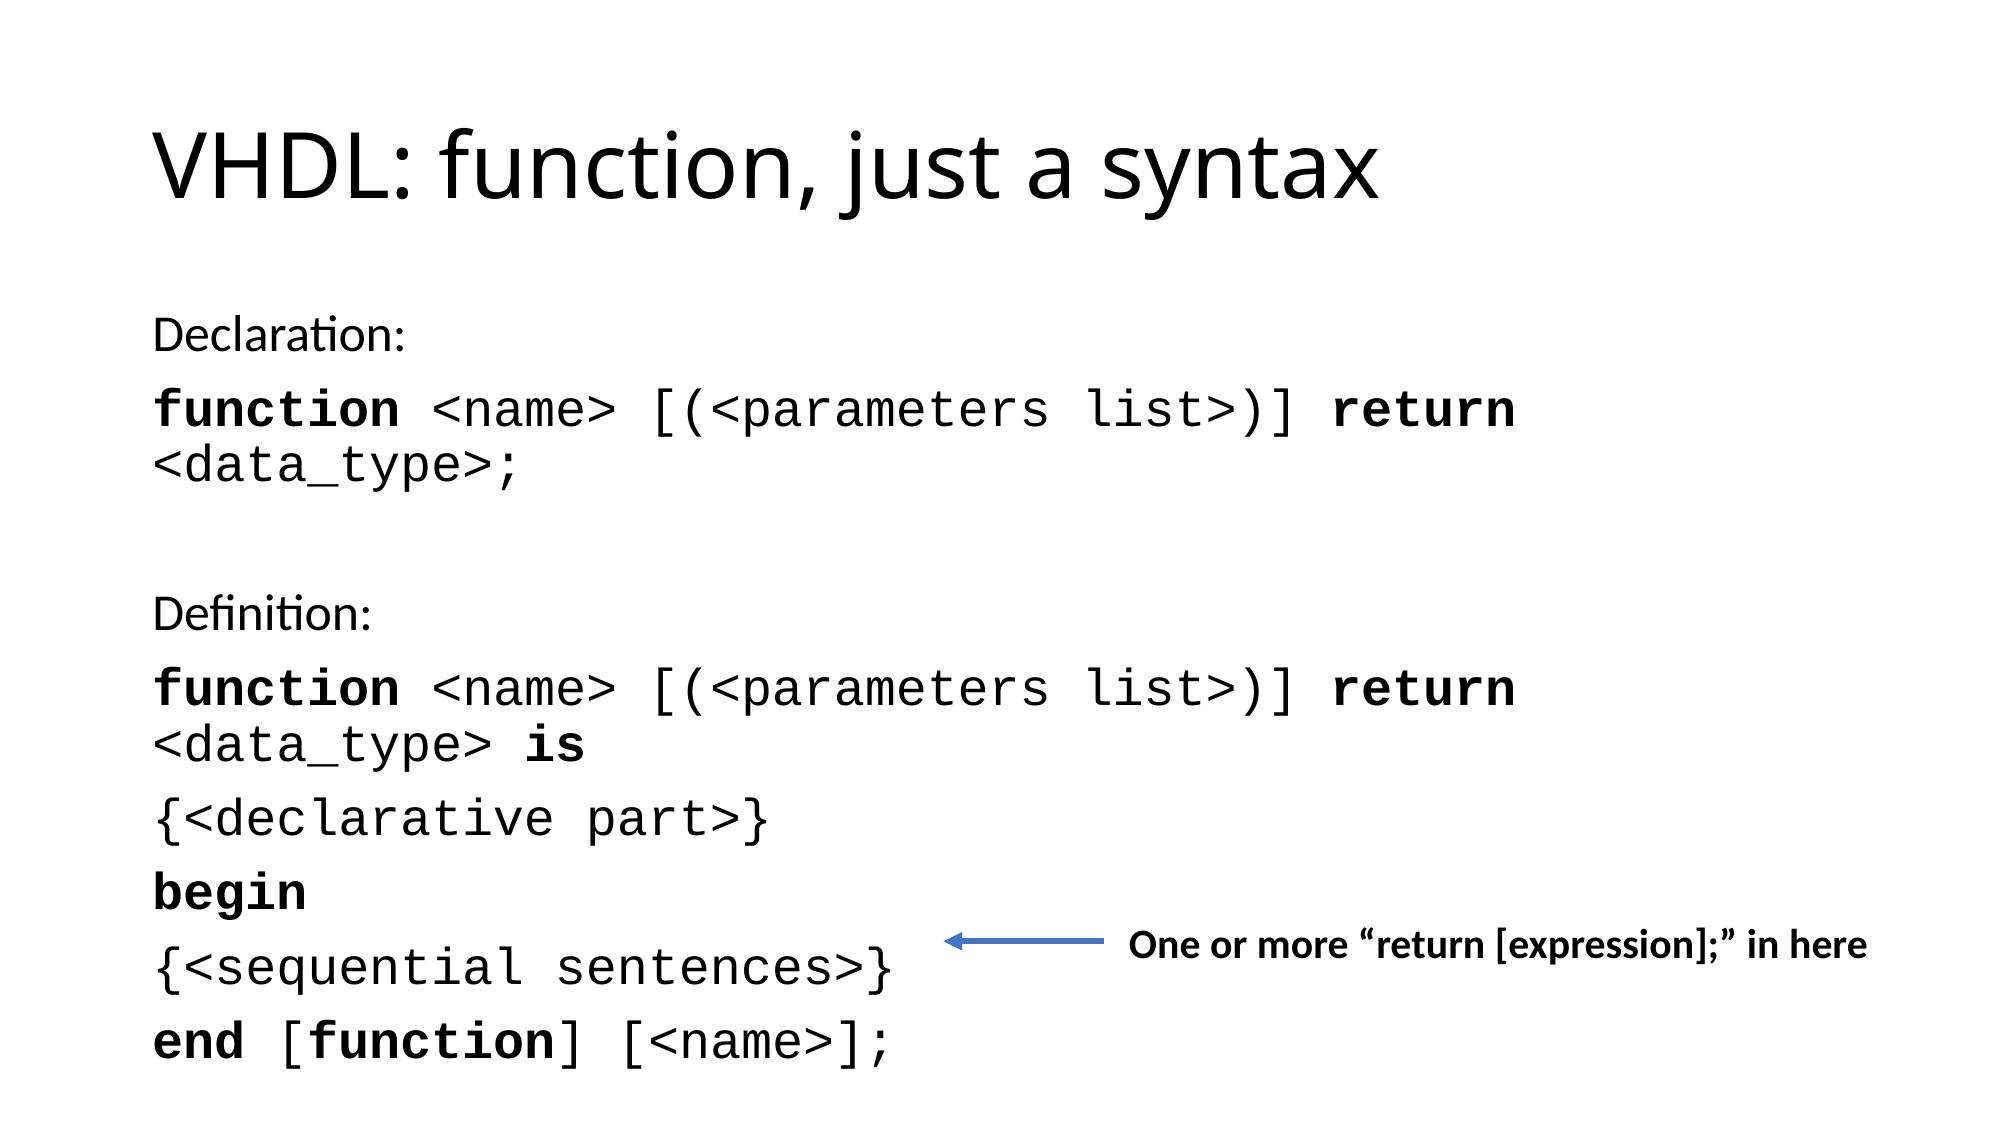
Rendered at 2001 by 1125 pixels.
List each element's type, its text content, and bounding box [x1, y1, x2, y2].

text_box One or more “return [expression];” in here [1114, 909, 1884, 975]
title VHDL: function, just a syntax [137, 59, 1863, 278]
list Declaration: function <name> [(<parameters list>)] return <data_type>; Definition: function <name> [(<parameters list>)] return <data_type> is {<declarative part>} begin {<sequential sentences>} end [function] [<name>]; [137, 299, 1863, 1085]
